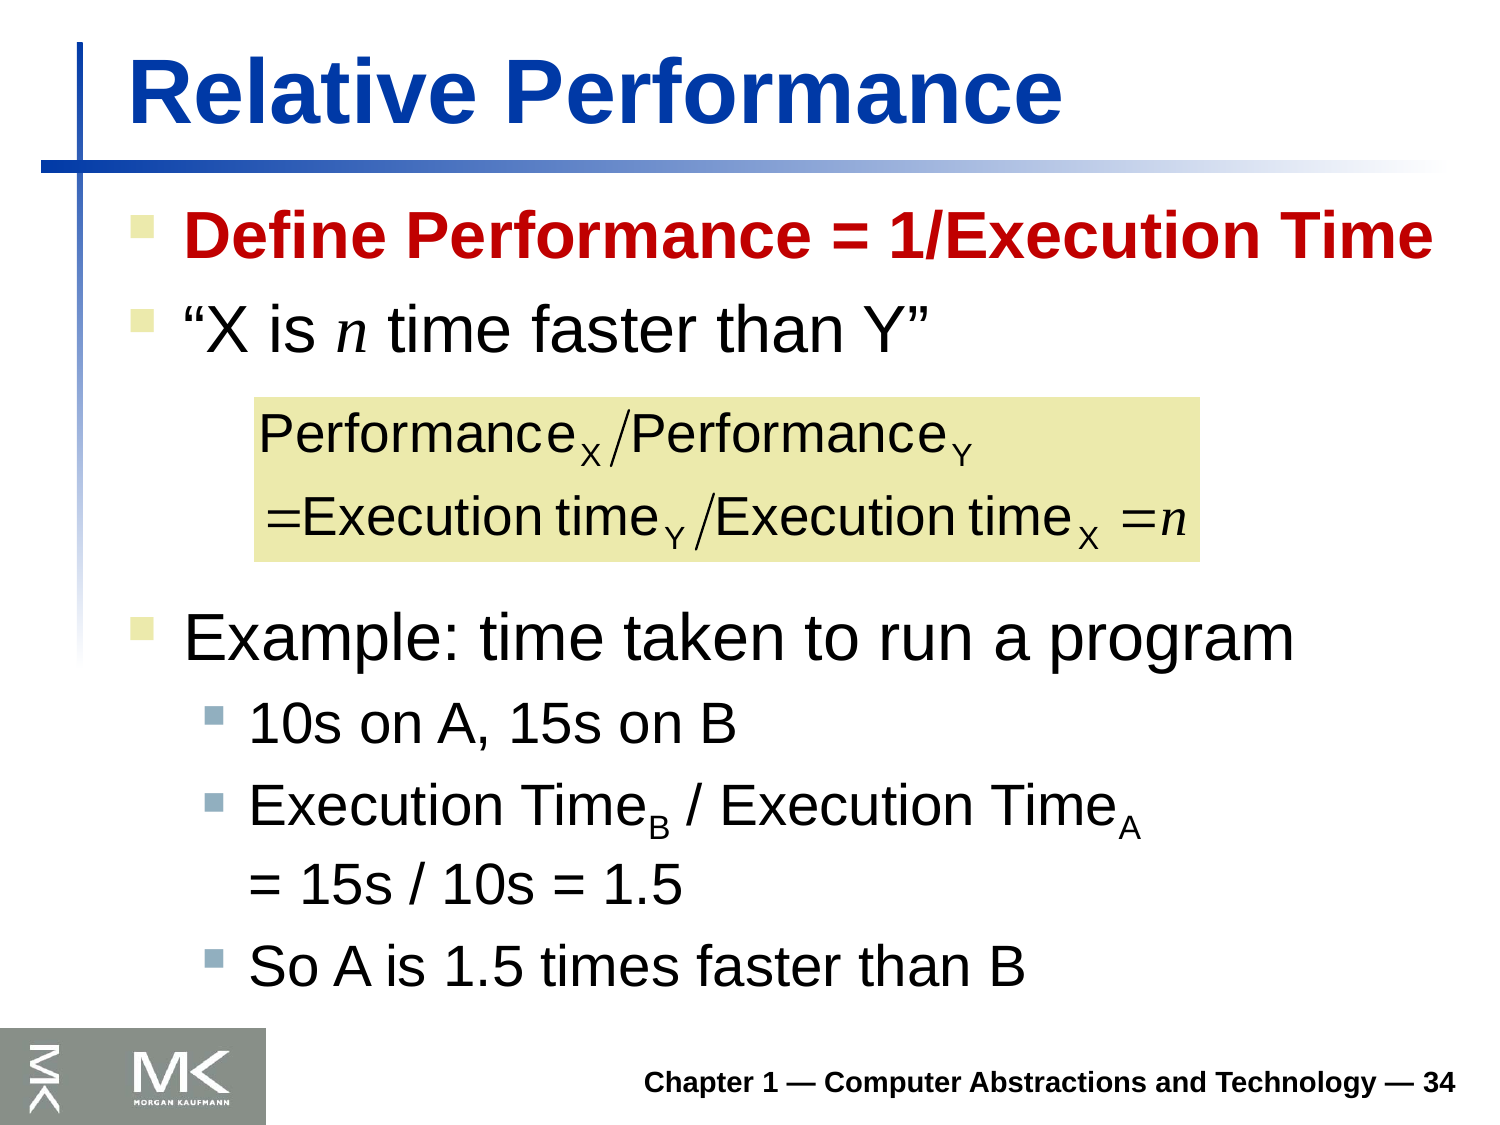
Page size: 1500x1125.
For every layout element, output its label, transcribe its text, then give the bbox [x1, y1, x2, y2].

footer Chapter 1 — Computer Abstractions and Technology — 34 [277, 1046, 1471, 1106]
text_box Example: time taken to run a program 10s on A, 15s on B Execution TimeB / Execution TimeA = 15s / 10s = 1.5 So A is 1.5 times faster than B [112, 586, 1469, 988]
list Define Performance = 1/Execution Time “X is n time faster than Y” [112, 184, 1469, 386]
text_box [253, 396, 1200, 563]
picture [0, 1028, 266, 1125]
title Relative Performance [112, 23, 1468, 149]
